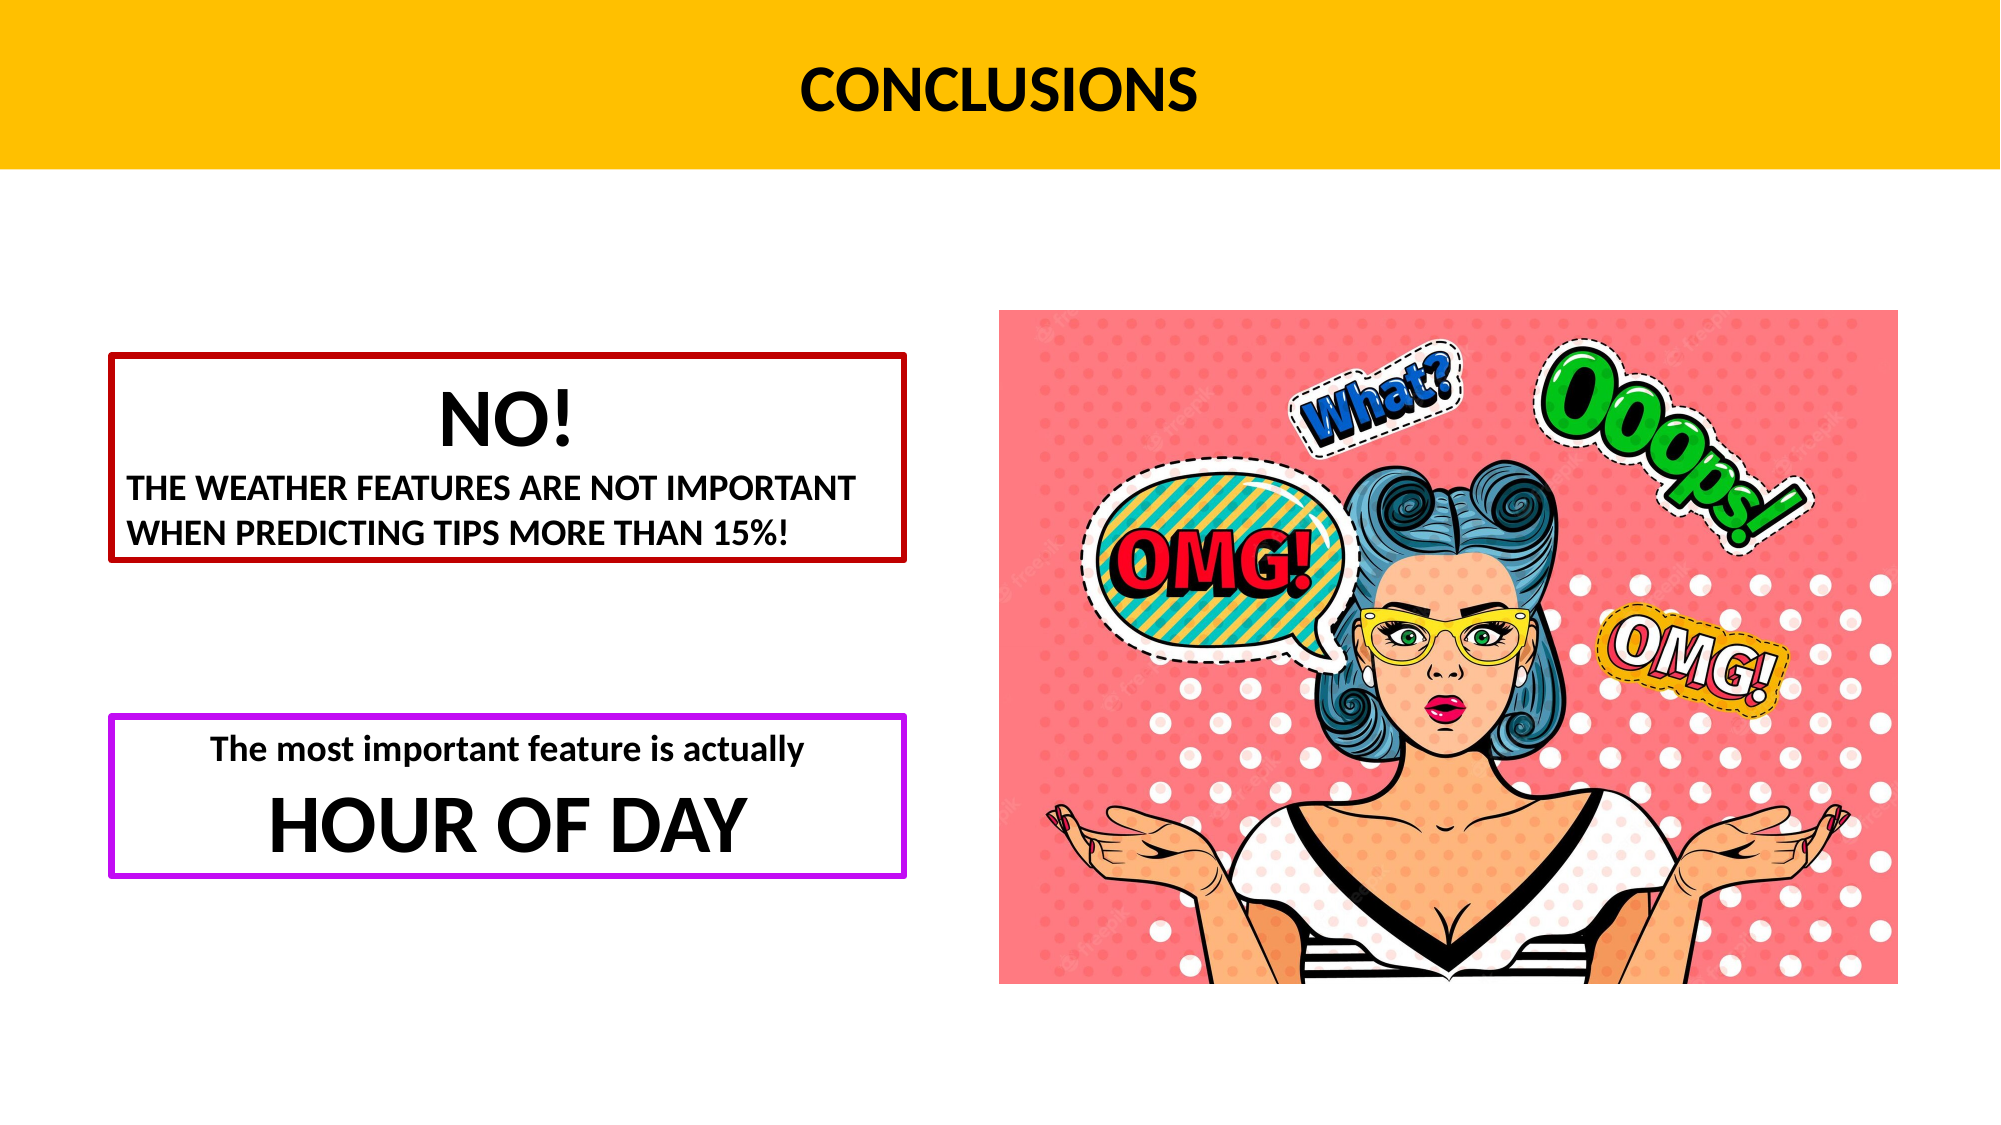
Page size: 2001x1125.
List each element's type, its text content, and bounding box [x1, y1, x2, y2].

picture [999, 310, 1898, 984]
text_box NO! THE WEATHER FEATURES ARE NOT IMPORTANT WHEN PREDICTING TIPS MORE THAN 15%! [111, 355, 905, 561]
text_box The most important feature is actually HOUR OF DAY [111, 716, 905, 877]
text_box CONCLUSIONS [0, 0, 2000, 170]
